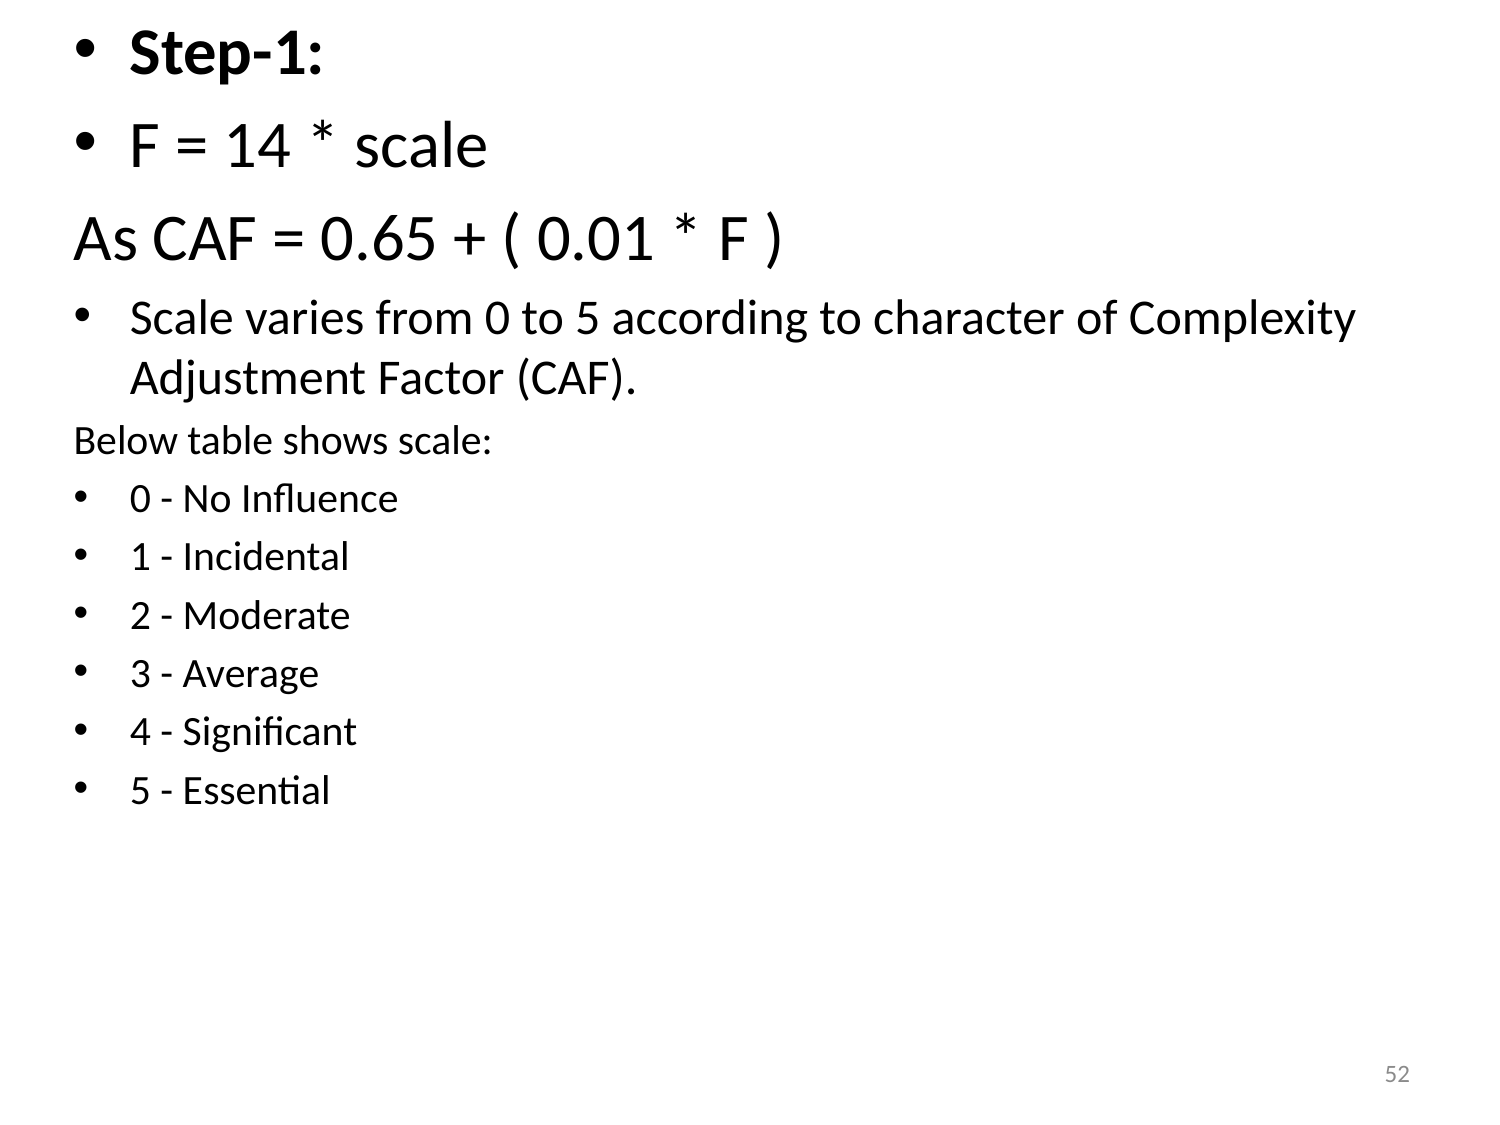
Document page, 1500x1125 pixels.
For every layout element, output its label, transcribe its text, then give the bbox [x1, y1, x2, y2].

slide_number 52 [1074, 1042, 1425, 1103]
list Step-1: F = 14 * scale As CAF = 0.65 + ( 0.01 * F ) Scale varies from 0 to 5 according to character of Complexity Adjustment Factor (CAF). Below table shows scale: 0 - No Influence 1 - Incidental 2 - Moderate 3 - Average 4 - Significant 5 - Essential [58, 0, 1401, 685]
